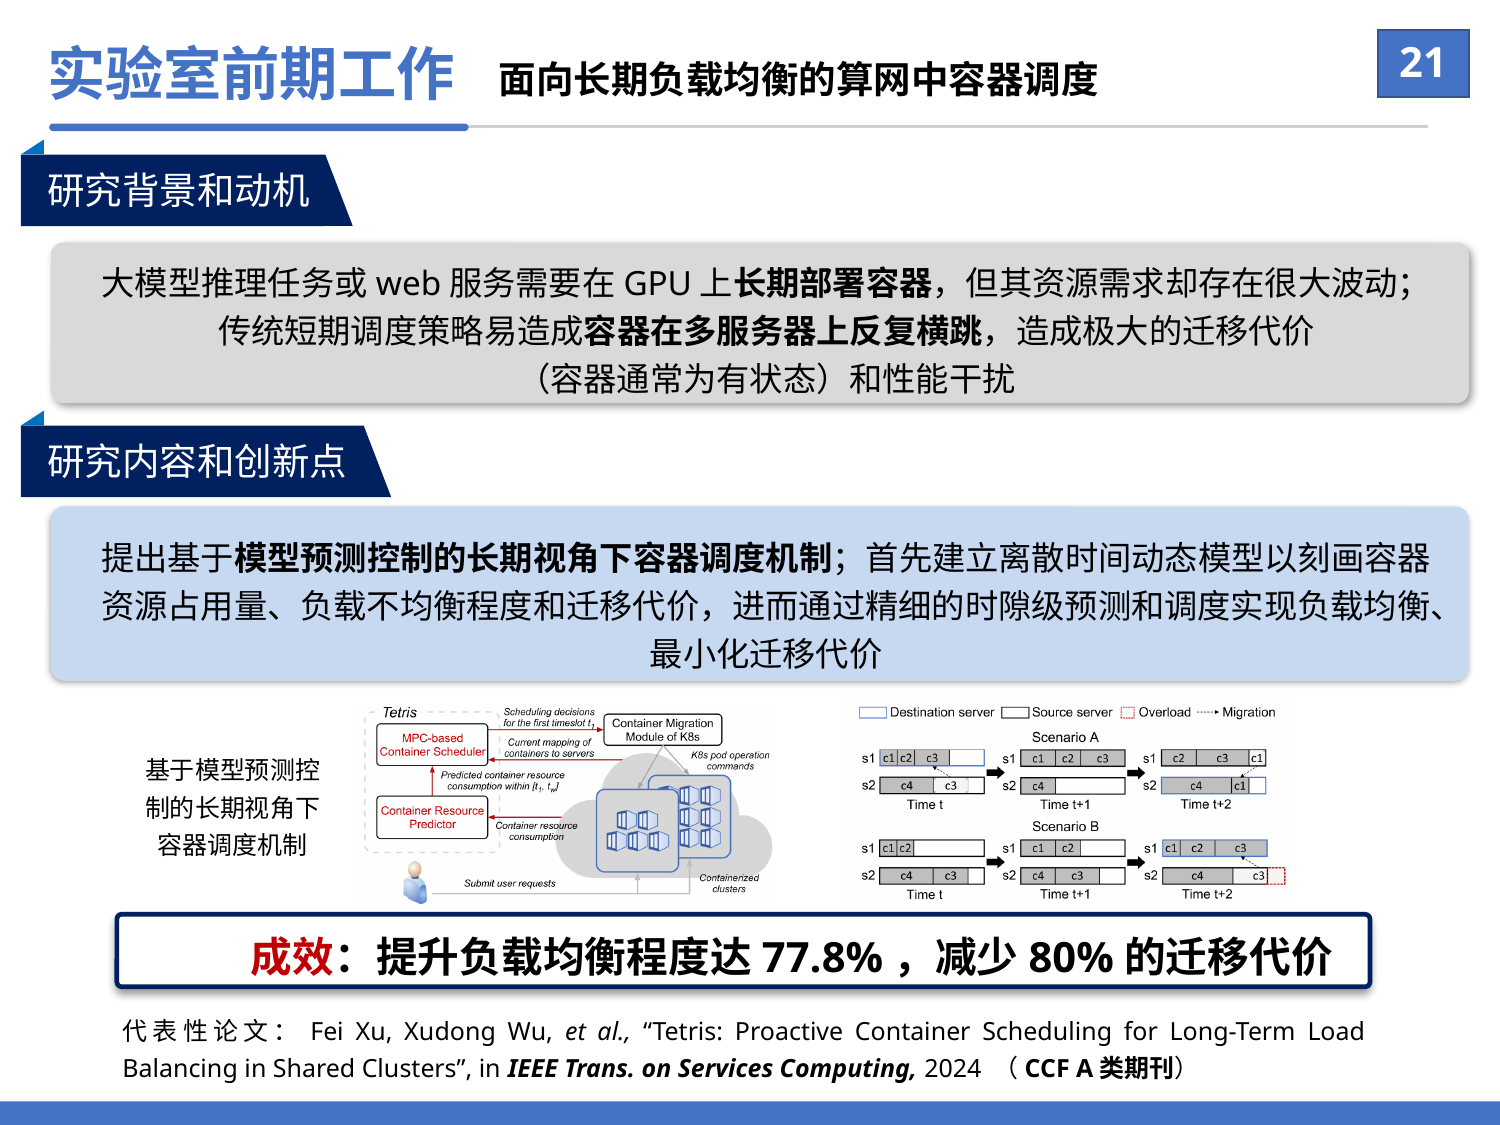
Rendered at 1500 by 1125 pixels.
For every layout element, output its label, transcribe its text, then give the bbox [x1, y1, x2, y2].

picture [842, 690, 1292, 905]
slide_number 21 [1377, 34, 1469, 95]
text_box 基于模型预测控制的长期视角下容器调度机制 [118, 739, 348, 867]
text_box [50, 506, 1469, 681]
text_box [20, 139, 44, 155]
text_box 面向长期负载均衡的算网中容器调度 [483, 48, 1114, 108]
text_box [0, 1101, 1500, 1125]
text_box 实验室前期工作 [32, 30, 481, 115]
picture [352, 699, 778, 905]
text_box 研究内容和创新点 [32, 430, 366, 491]
text_box [20, 154, 325, 227]
text_box 提出基于模型预测控制的长期视角下容器调度机制；首先建立离散时间动态模型以刻画容器资源占用量、负载不均衡程度和迁移代价，进而通过精细的时隙级预测和调度实现负载均衡、最小化迁移代价 [82, 522, 1450, 681]
text_box [50, 242, 1469, 404]
text_box 大模型推理任务或web服务需要在GPU上长期部署容器，但其资源需求却存在很大波动；传统短期调度策略易造成容器在多服务器上反复横跳，造成极大的迁移代价 （容器通常为有状态）和性能干扰 [72, 246, 1461, 406]
text_box [20, 425, 363, 498]
text_box [20, 410, 44, 426]
text_box [1377, 29, 1470, 98]
text_box [363, 431, 392, 498]
text_box [325, 154, 353, 226]
text_box [48, 122, 470, 133]
text_box 代表性论文：Fei Xu, Xudong Wu, et al., “Tetris: Proactive Container Scheduling for Long-Term Load Balancing in Shared Clusters”, in IEEE Trans. on Services Computing, 2024 （CCF A类期刊） [107, 1000, 1382, 1090]
text_box 研究背景和动机 [32, 159, 326, 220]
text_box 成效：提升负载均衡程度达77.8%，减少80%的迁移代价 [114, 913, 1469, 989]
